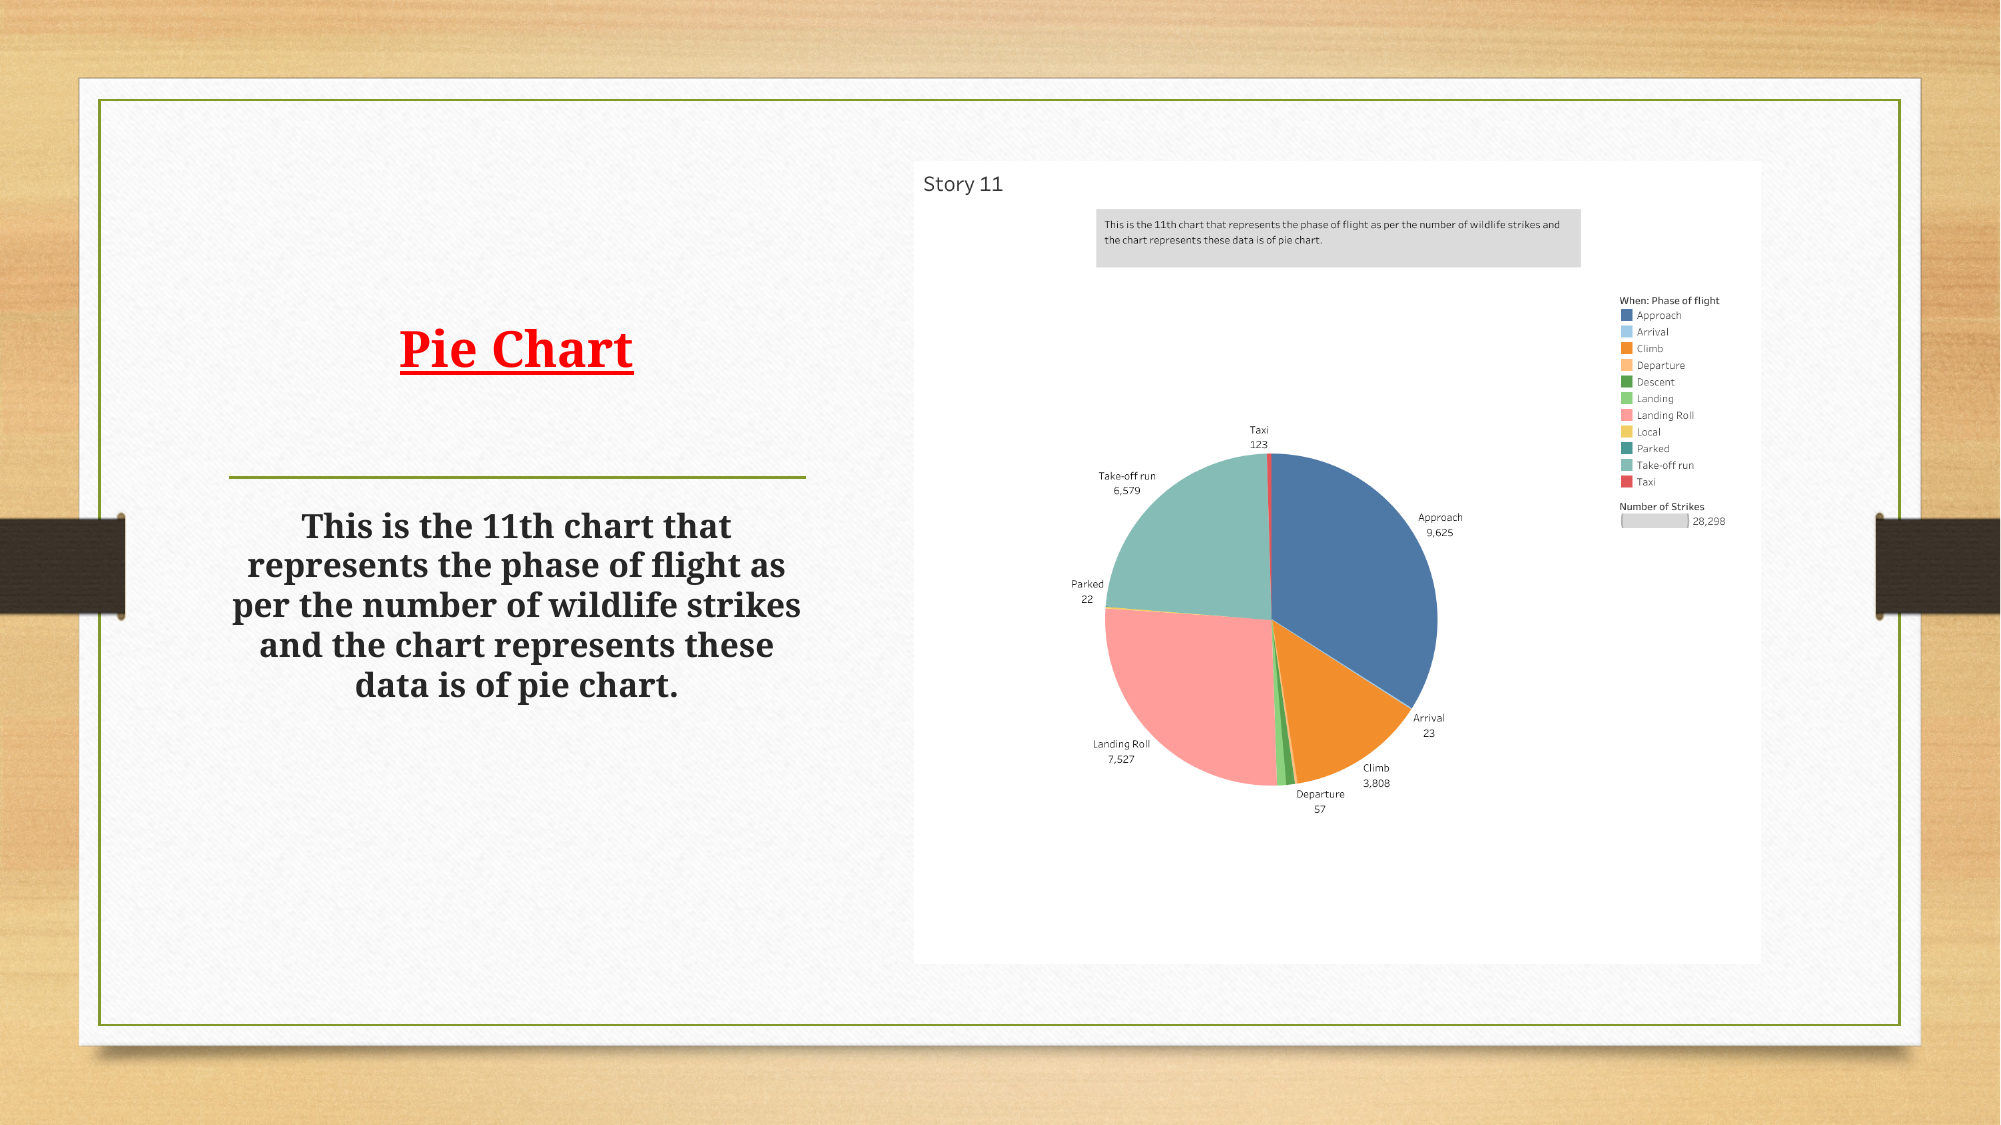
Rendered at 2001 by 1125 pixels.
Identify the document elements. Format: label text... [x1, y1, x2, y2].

title Pie Chart [212, 227, 823, 385]
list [914, 160, 1761, 965]
list This is the 11th chart that represents the phase of flight as per the number of wildlife strikes and the chart represents these data is of pie chart. [212, 497, 823, 898]
picture [0, 0, 2001, 1125]
